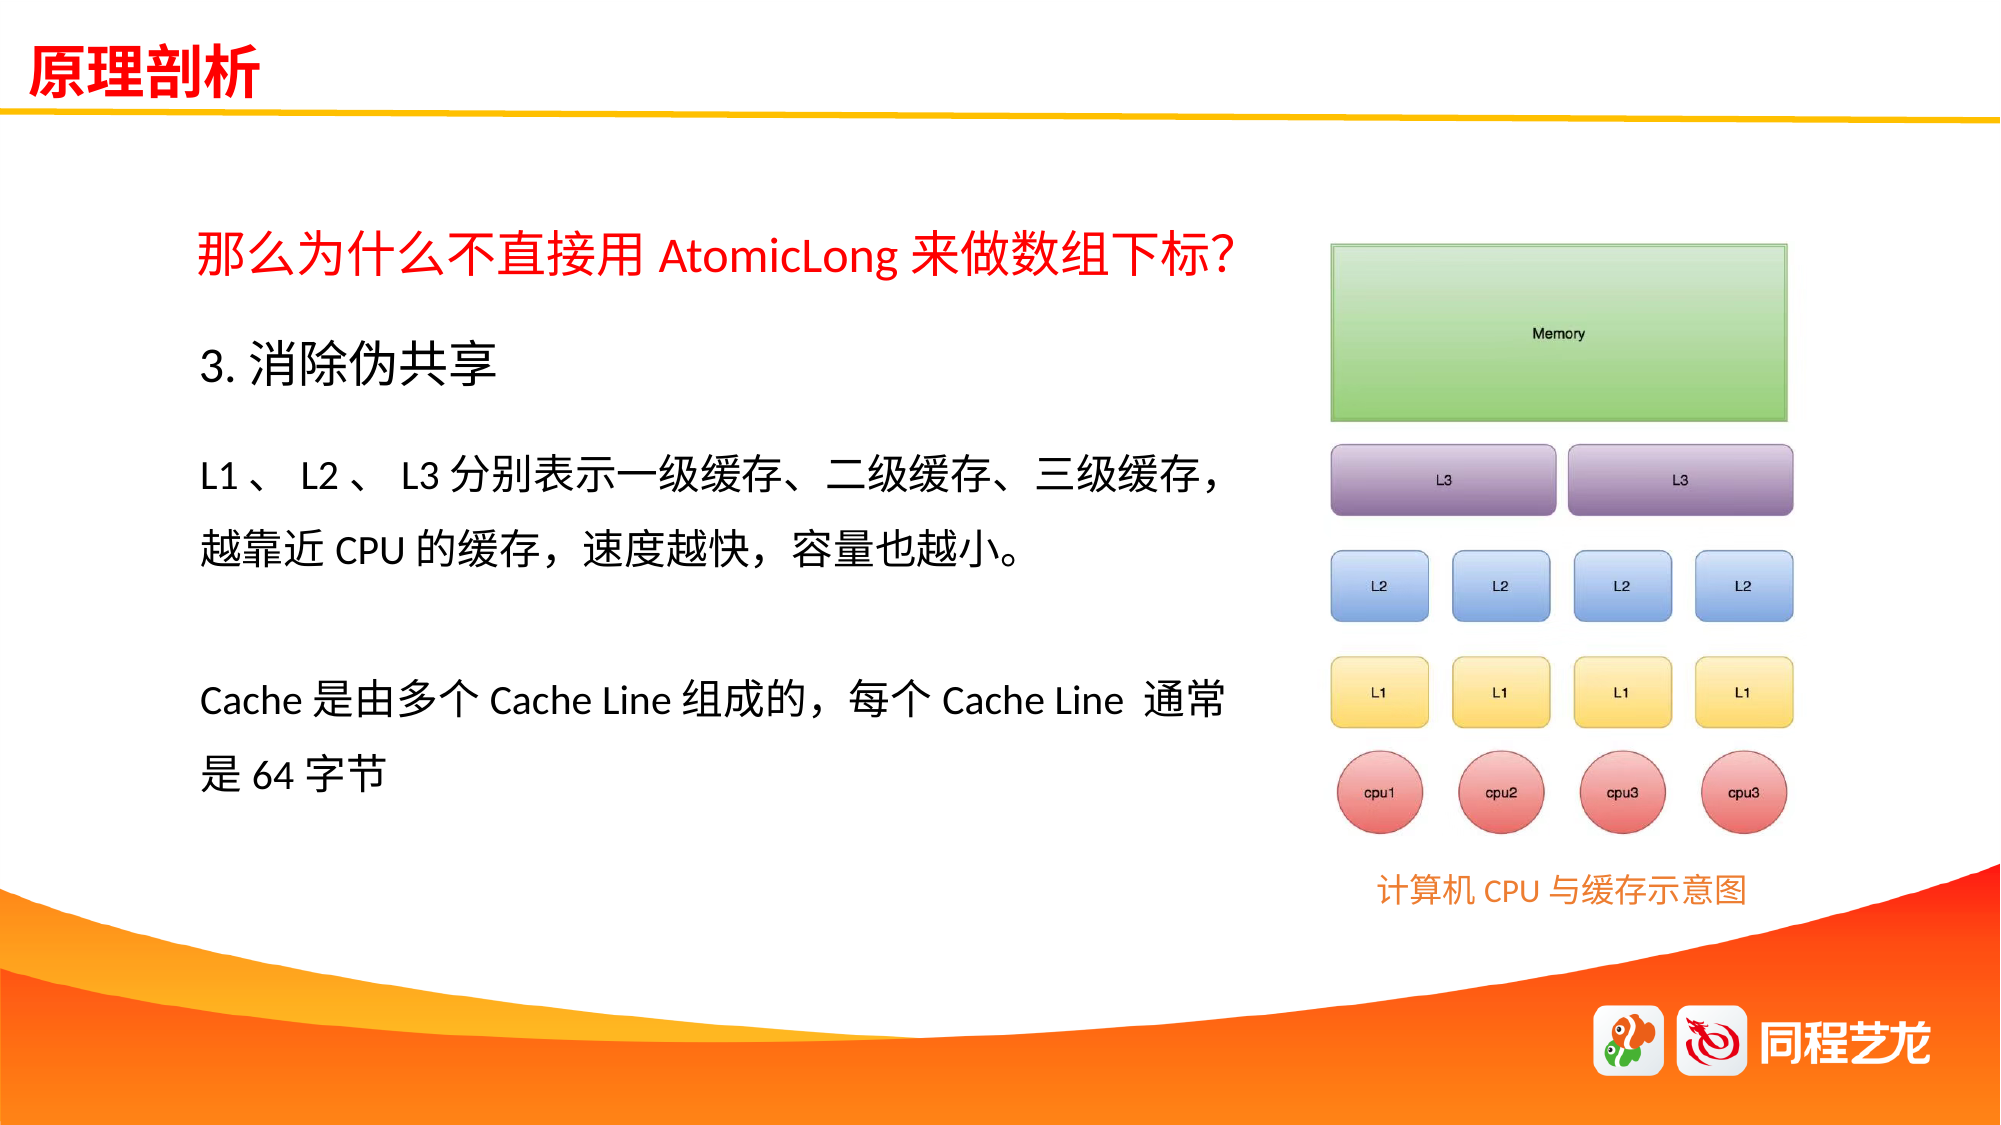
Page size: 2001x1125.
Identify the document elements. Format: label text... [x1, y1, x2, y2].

text_box 那么为什么不直接用AtomicLong来做数组下标？ [181, 214, 1276, 335]
picture [0, 1, 2000, 117]
text_box L1、L2、L3分别表示一级缓存、二级缓存、三级缓存， 越靠近CPU的缓存，速度越快，容量也越小。 Cache是由多个Cache Line组成的，每个Cache Line 通常 是64字节 [185, 415, 1258, 806]
picture [0, 115, 2000, 1125]
text_box 3.消除伪共享 [184, 335, 514, 400]
text_box 计算机CPU与缓存示意图 [1361, 861, 1763, 917]
text_box 原理剖析 [13, 28, 277, 113]
